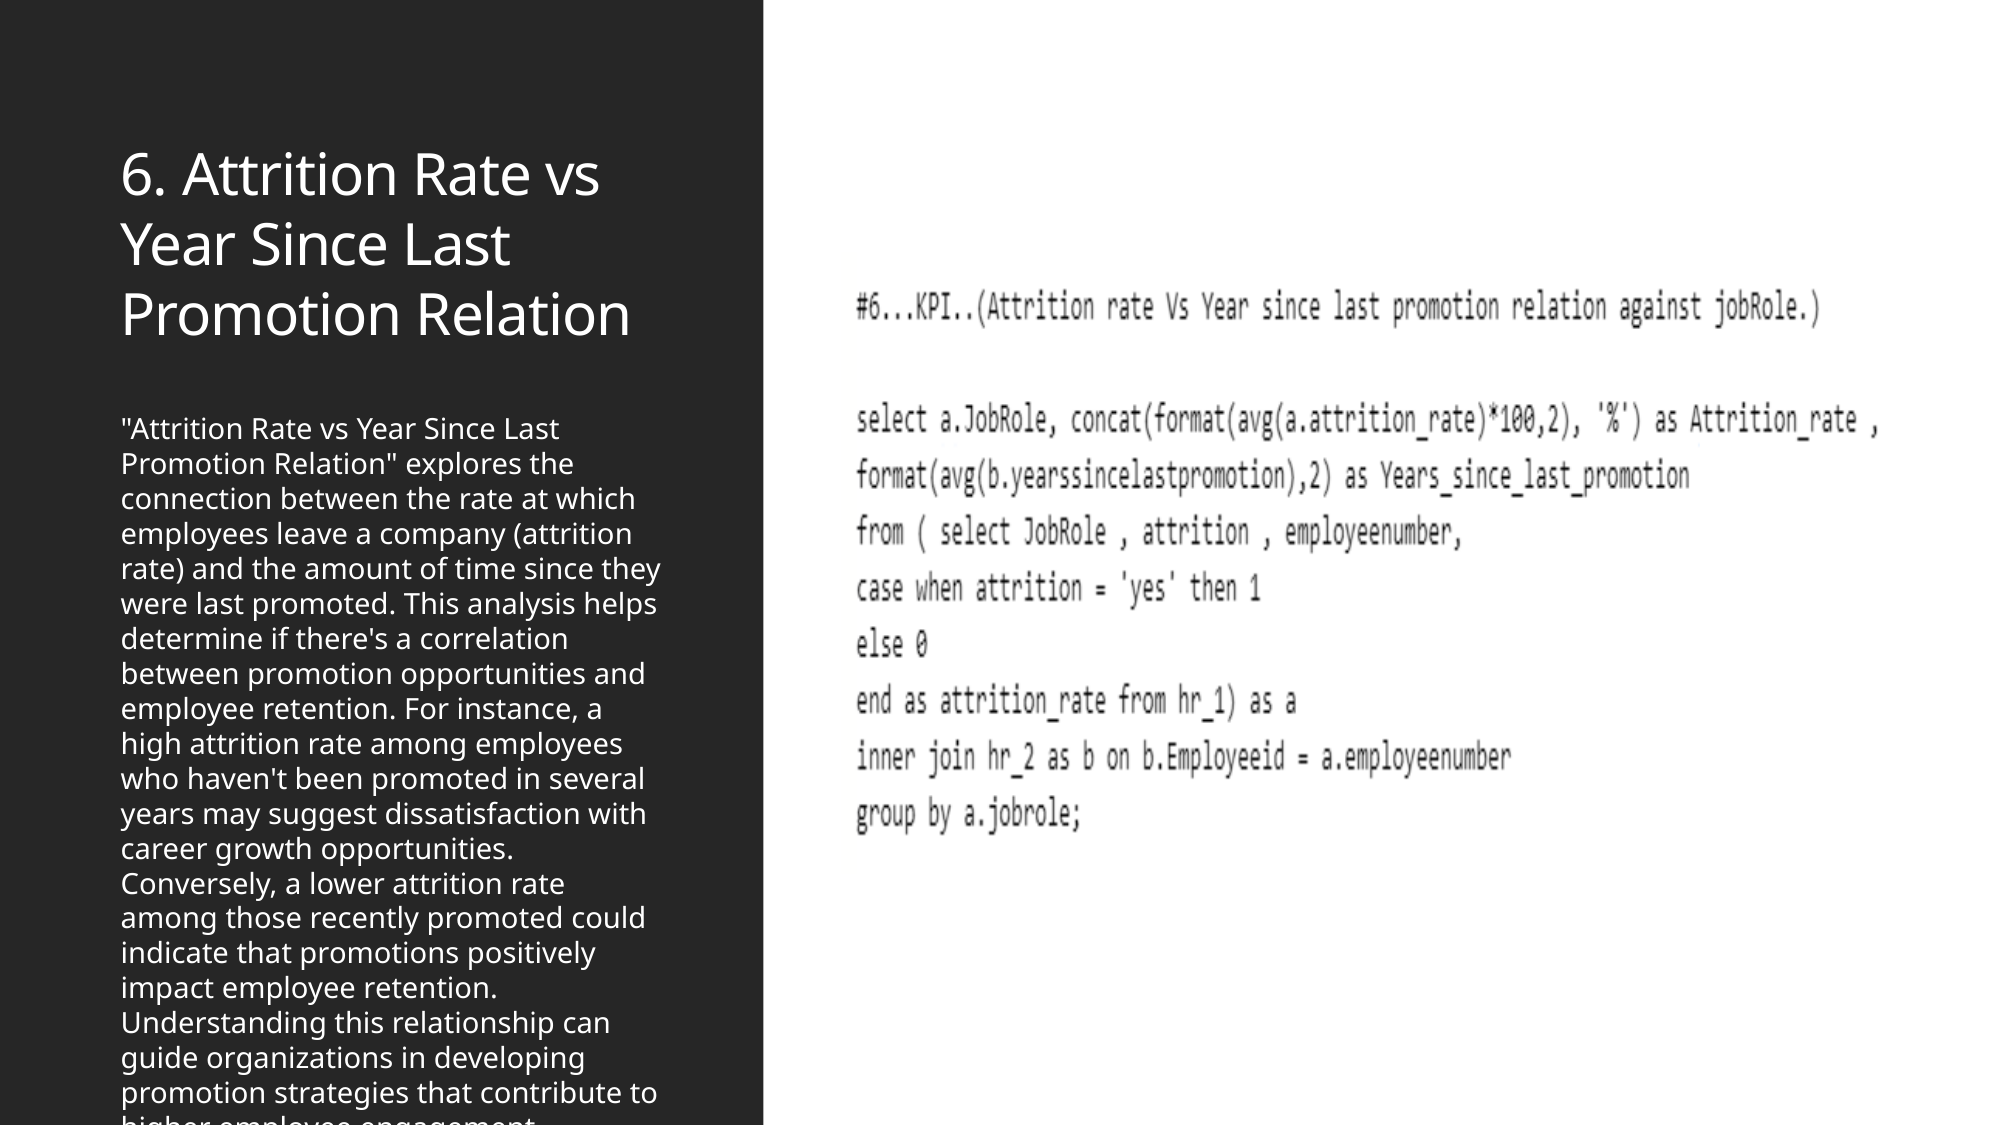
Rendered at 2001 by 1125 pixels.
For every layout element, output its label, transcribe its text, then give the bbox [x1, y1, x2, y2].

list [840, 251, 1895, 875]
title 6. Attrition Rate vs Year Since Last Promotion Relation [105, 59, 683, 402]
list "Attrition Rate vs Year Since Last Promotion Relation" explores the connection between the rate at which employees leave a company (attrition rate) and the amount of time since they were last promoted. This analysis helps determine if there's a correlation between promotion opportunities and employee retention. For instance, a high attrition rate among employees who haven't been promoted in several years may suggest dissatisfaction with career growth opportunities. Conversely, a lower attrition rate among those recently promoted could indicate that promotions positively impact employee retention. Understanding this relationship can guide organizations in developing promotion strategies that contribute to higher employee engagement, satisfaction, and retention. [105, 402, 683, 1066]
